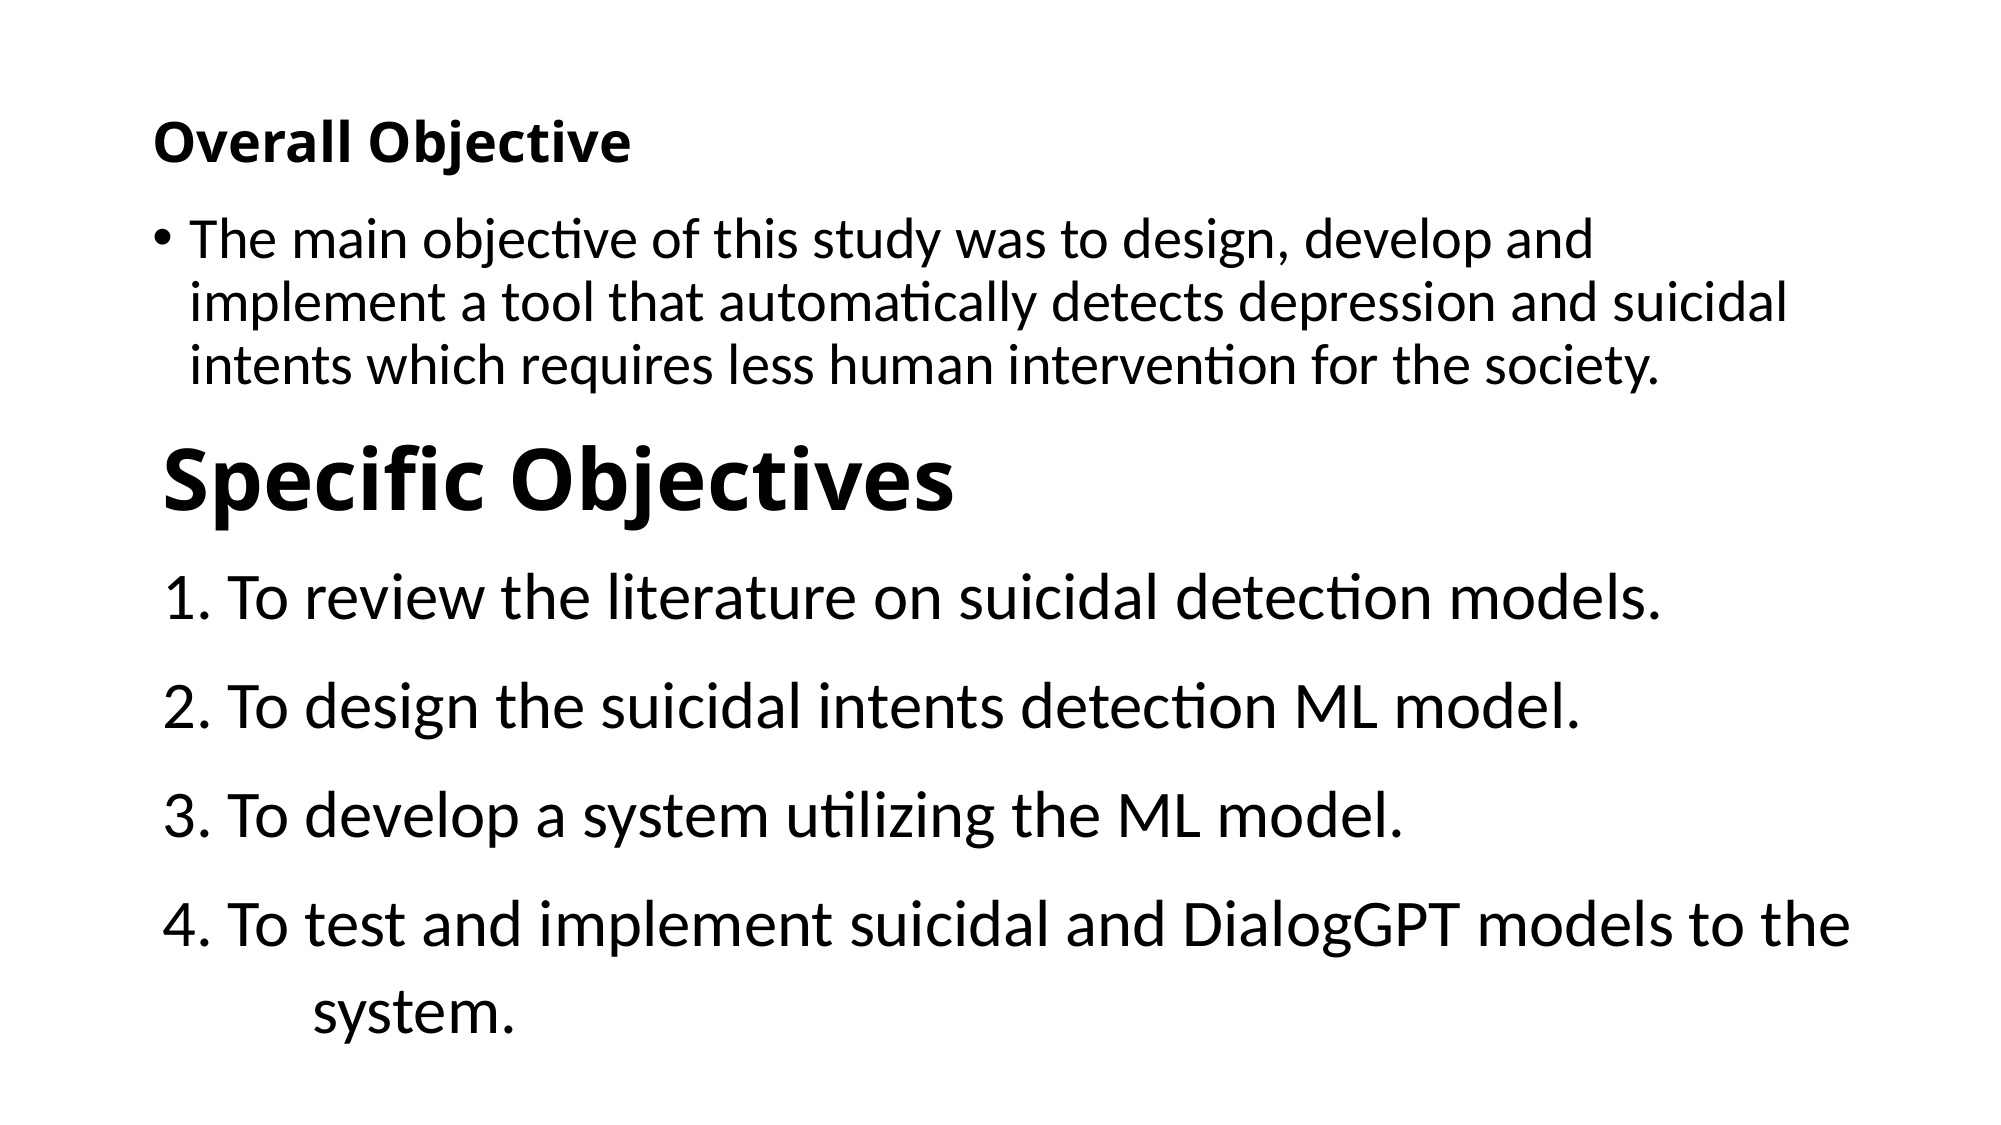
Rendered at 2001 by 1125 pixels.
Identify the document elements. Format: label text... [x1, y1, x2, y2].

text_box Specific Objectives [147, 444, 1873, 521]
list The main objective of this study was to design, develop and implement a tool that automatically detects depression and suicidal intents which requires less human intervention for the society. [137, 200, 1863, 407]
text_box 1. To review the literature on suicidal detection models. 2. To design the suicidal intents detection ML model. 3. To develop a system utilizing the ML model. 4. To test and implement suicidal and DialogGPT models to the system. [147, 537, 1873, 1042]
title Overall Objective [137, 106, 1863, 183]
